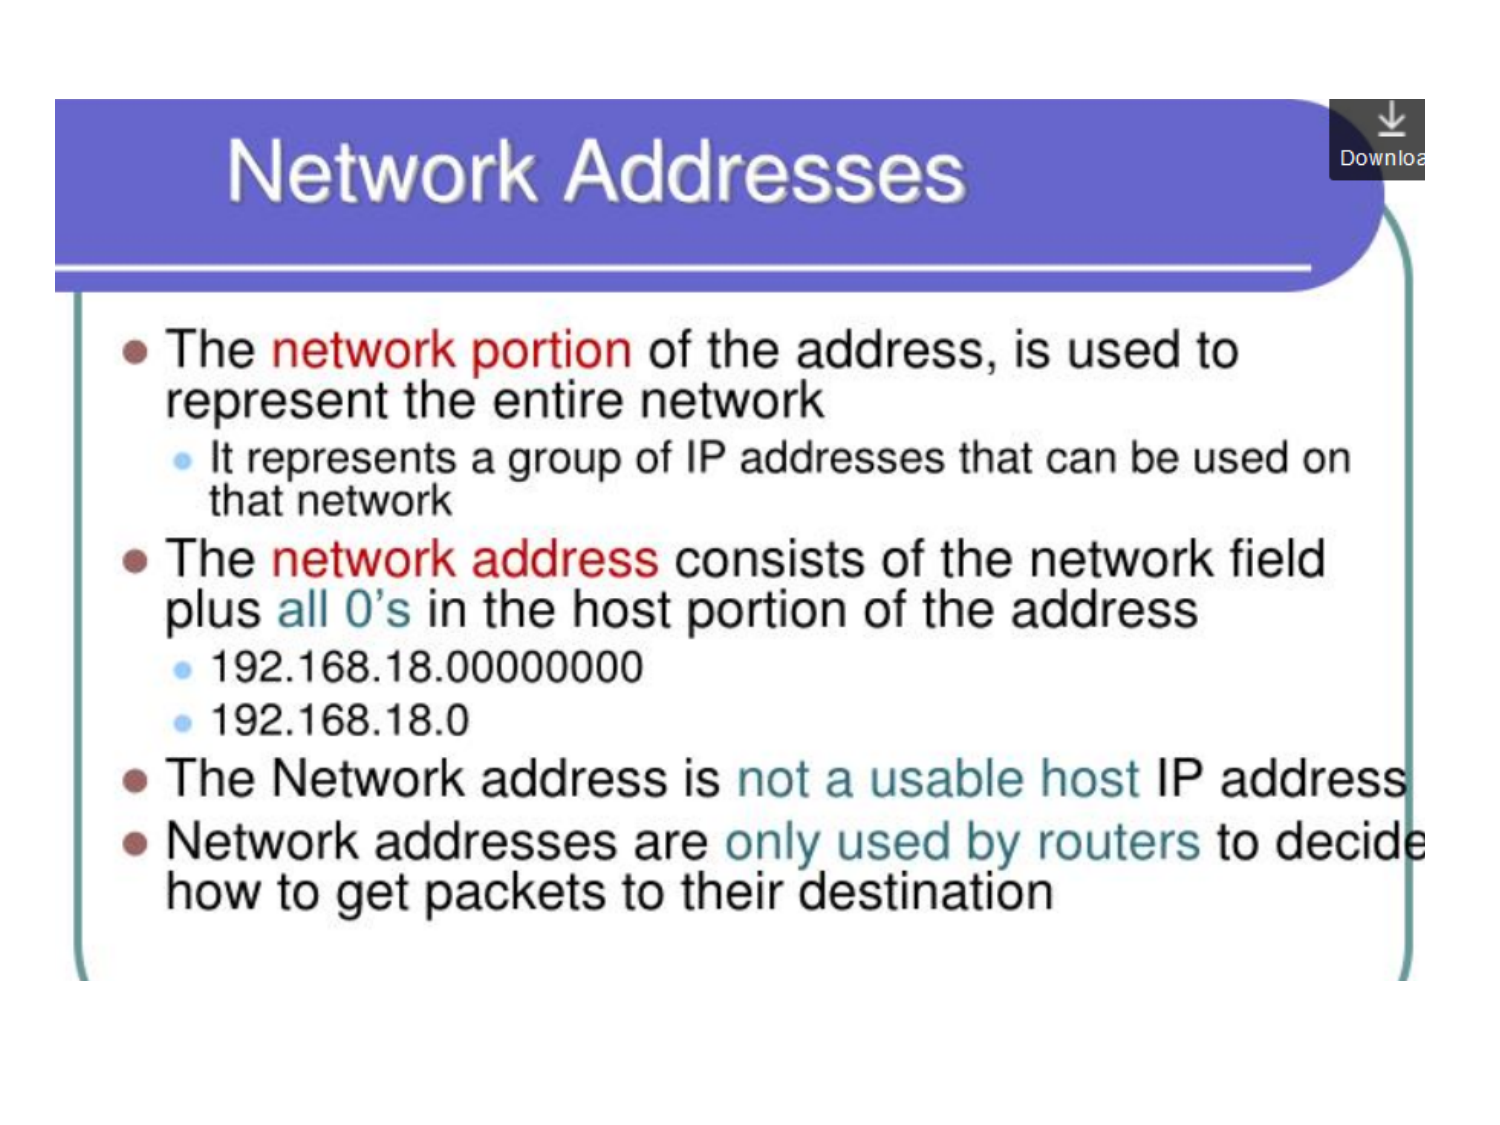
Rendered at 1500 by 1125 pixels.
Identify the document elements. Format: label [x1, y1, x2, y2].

picture [55, 99, 1425, 981]
